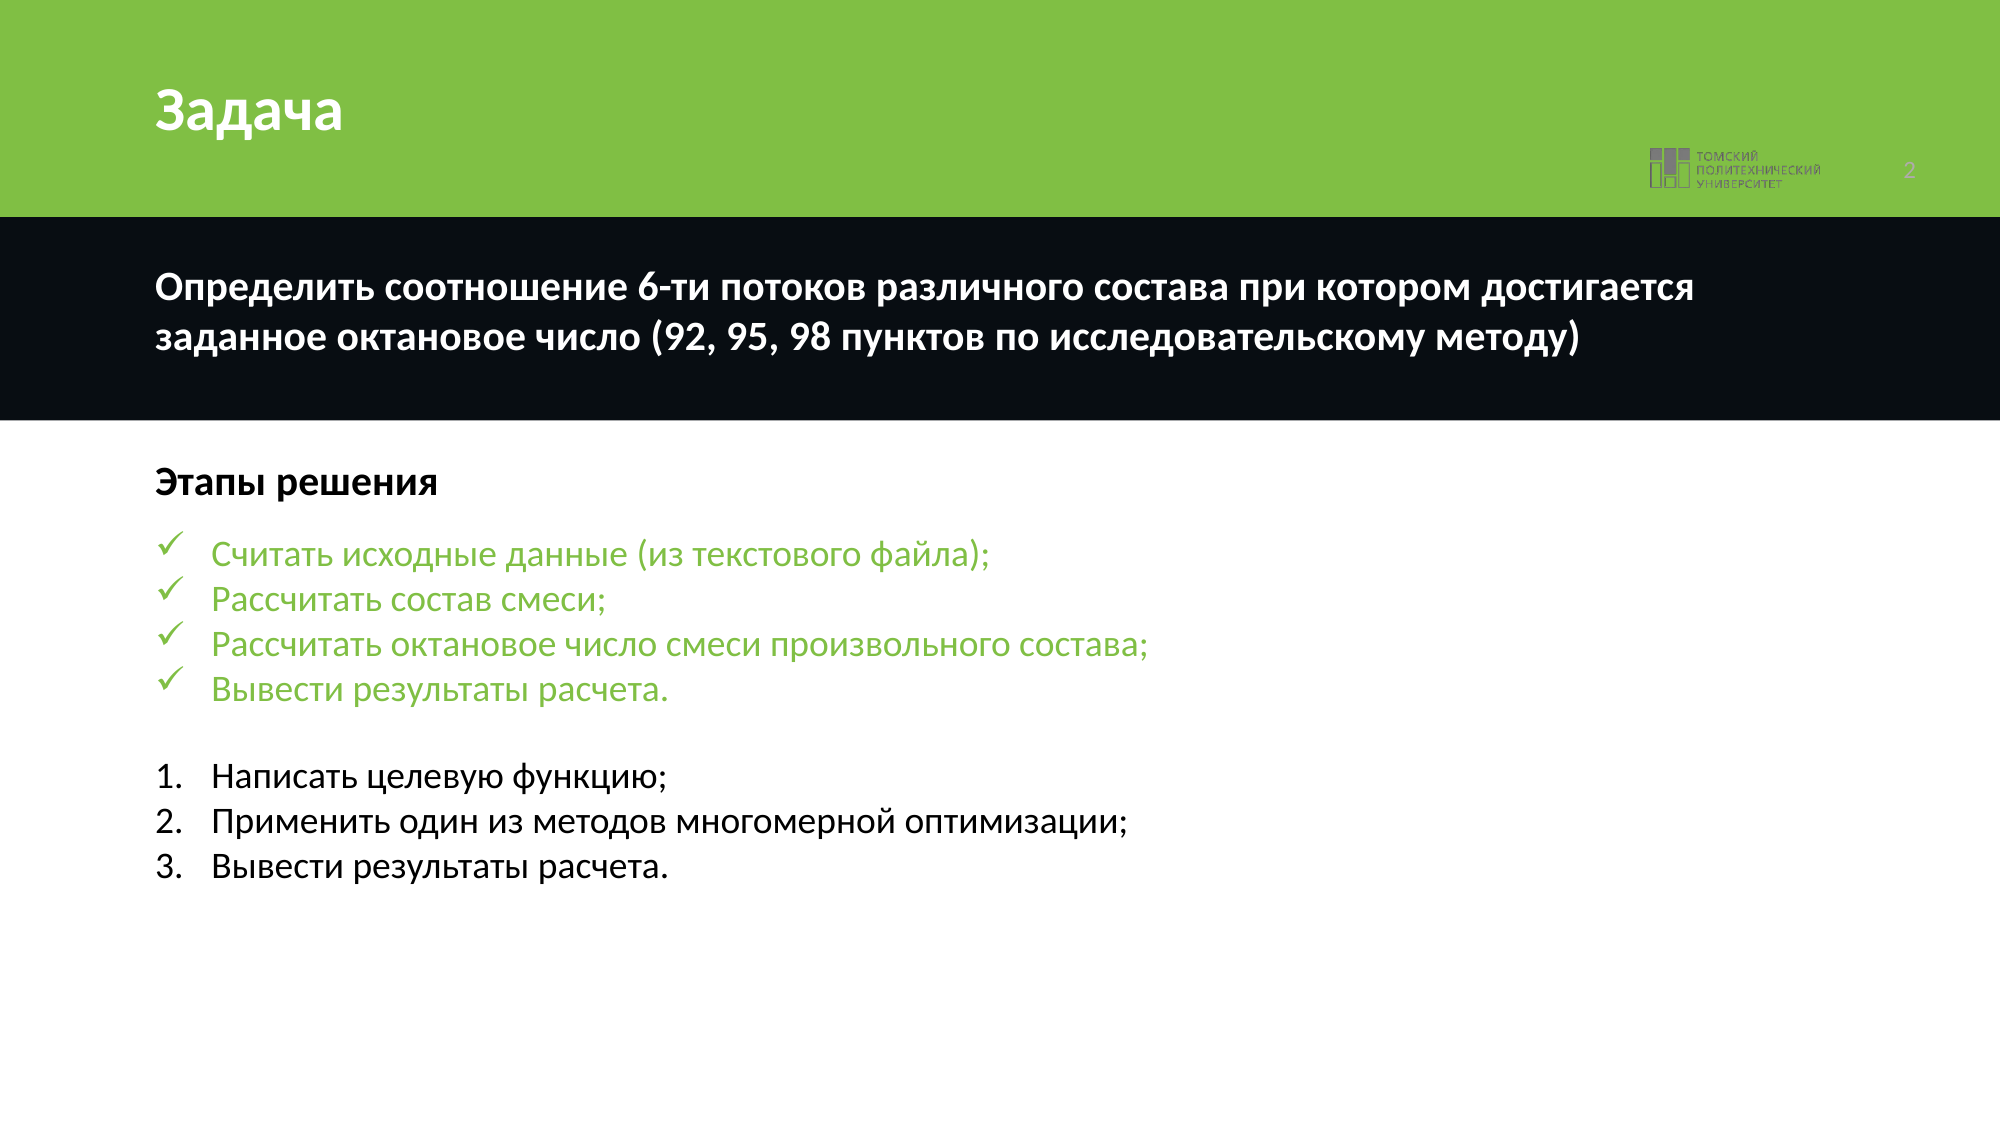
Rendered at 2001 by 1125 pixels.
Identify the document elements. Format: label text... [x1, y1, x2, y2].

text_box Определить соотношение 6-ти потоков различного состава при котором достигается заданное октановое число (92, 95, 98 пунктов по исследовательскому методу) [134, 251, 1739, 366]
title Задача [140, 45, 1361, 176]
text_box [0, 419, 2000, 1125]
picture [1650, 148, 1820, 188]
text_box [0, 0, 2000, 218]
text_box Написать целевую функцию; Применить один из методов многомерной оптимизации; Вывести результаты расчета. [140, 743, 1230, 894]
text_box 2 [1862, 138, 1932, 199]
text_box Этапы решения [134, 446, 458, 512]
text_box Считать исходные данные (из текстового файла); Рассчитать состав смеси; Рассчитать октановое число смеси произвольного состава; Вывести результаты расчета. [140, 521, 1230, 717]
